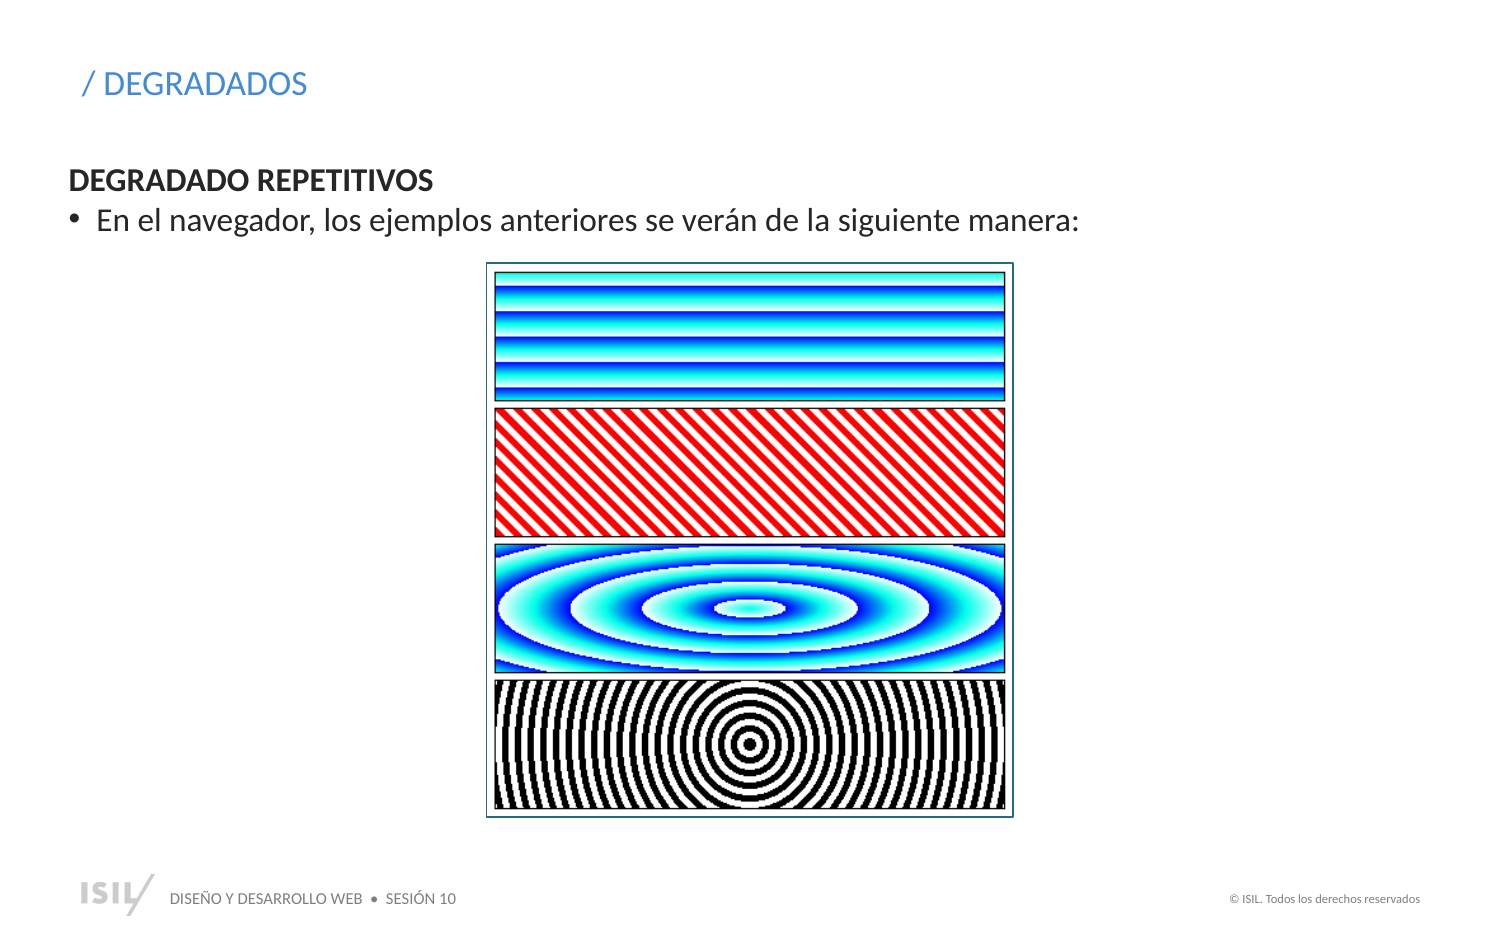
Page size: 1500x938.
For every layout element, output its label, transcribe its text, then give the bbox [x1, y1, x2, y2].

text_box / DEGRADADOS [66, 52, 1249, 111]
picture [487, 263, 1013, 817]
text_box DEGRADADO REPETITIVOS En el navegador, los ejemplos anteriores se verán de la siguiente manera: [66, 158, 1147, 238]
